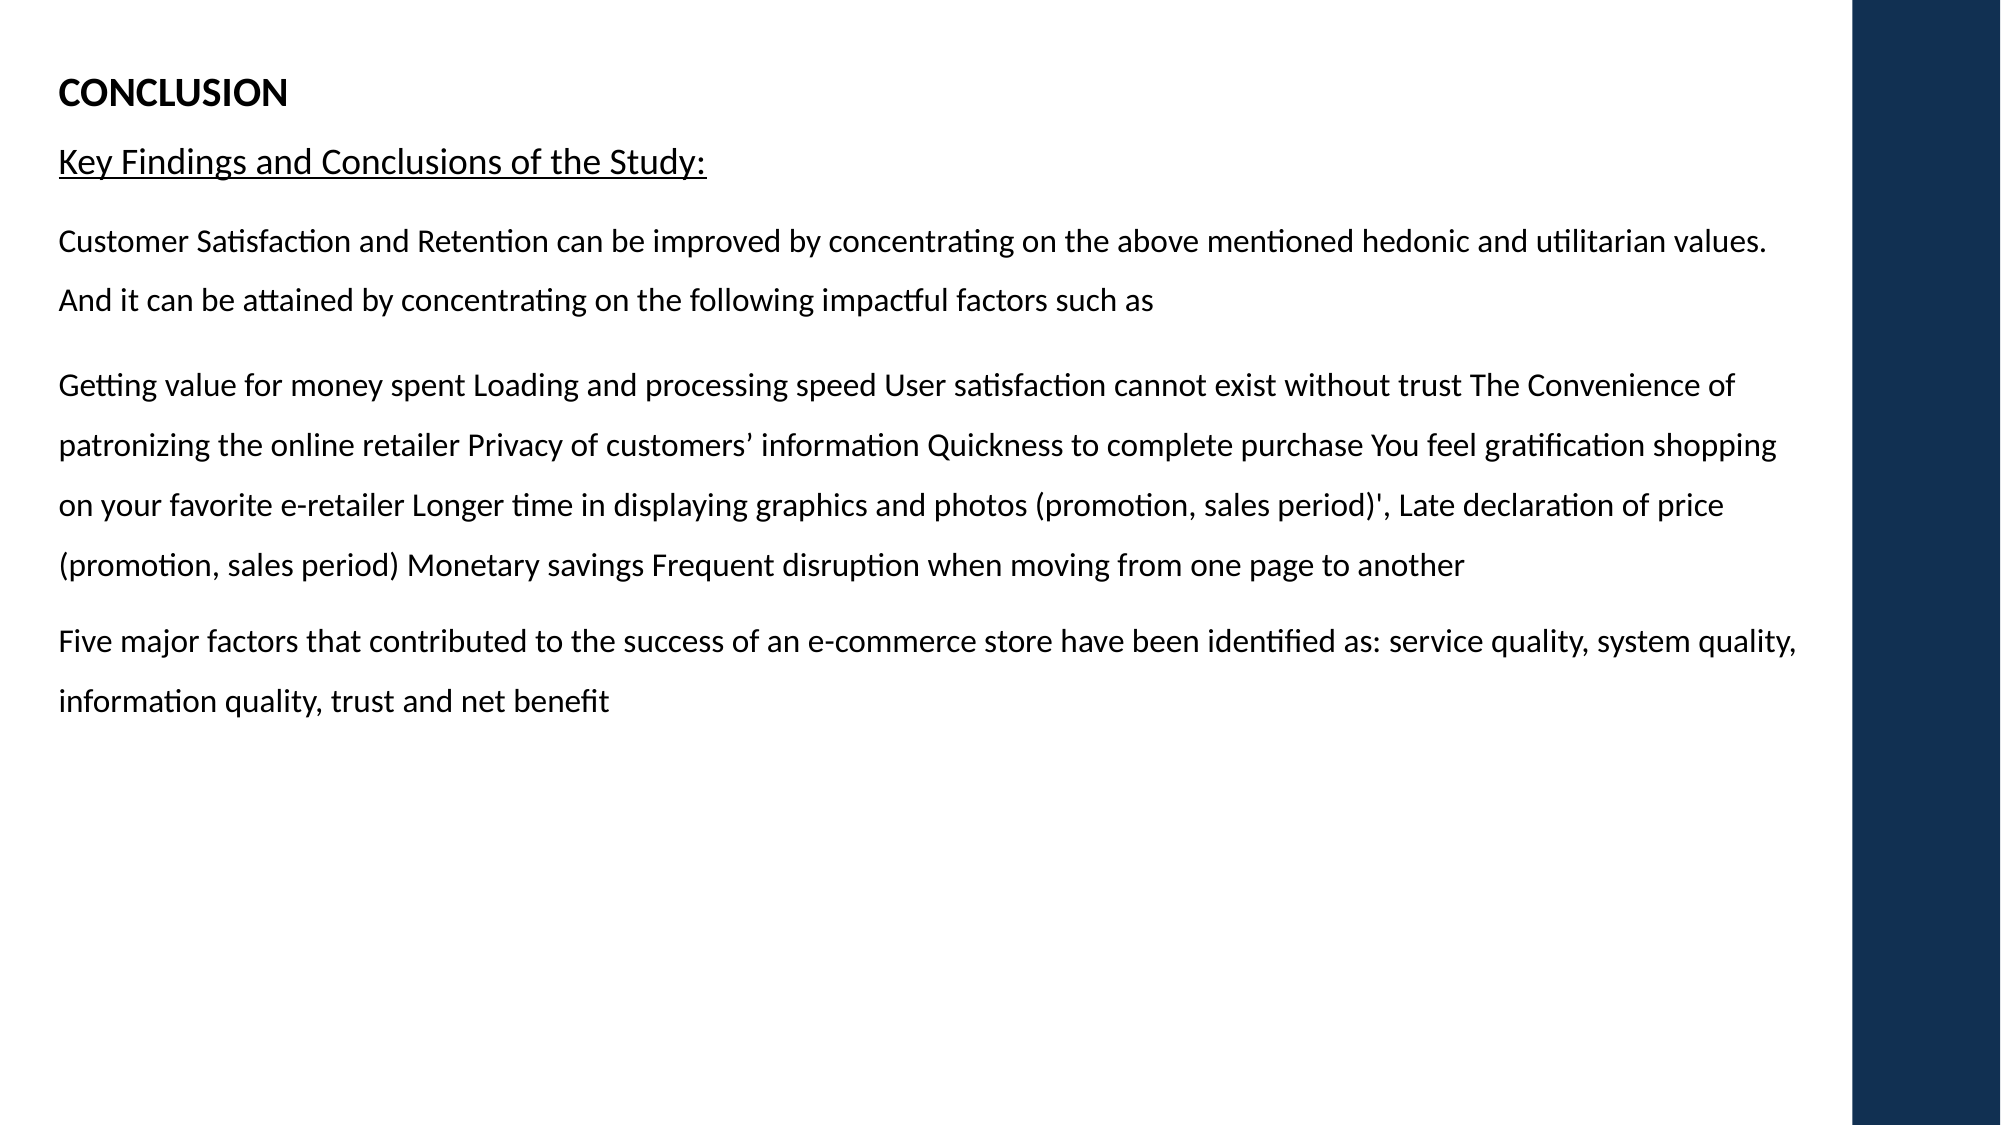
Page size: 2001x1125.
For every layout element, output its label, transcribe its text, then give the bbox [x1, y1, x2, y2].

text_box CONCLUSION Key Findings and Conclusions of the Study: Customer Satisfaction and Retention can be improved by concentrating on the above mentioned hedonic and utilitarian values. And it can be attained by concentrating on the following impactful factors such as Getting value for money spent Loading and processing speed User satisfaction cannot exist without trust The Convenience of patronizing the online retailer Privacy of customers’ information Quickness to complete purchase You feel gratification shopping on your favorite e-retailer Longer time in displaying graphics and photos (promotion, sales period)', Late declaration of price (promotion, sales period) Monetary savings Frequent disruption when moving from one page to another Five major factors that contributed to the success of an e-commerce store have been identified as: service quality, system quality, information quality, trust and net benefit [43, 32, 1832, 727]
